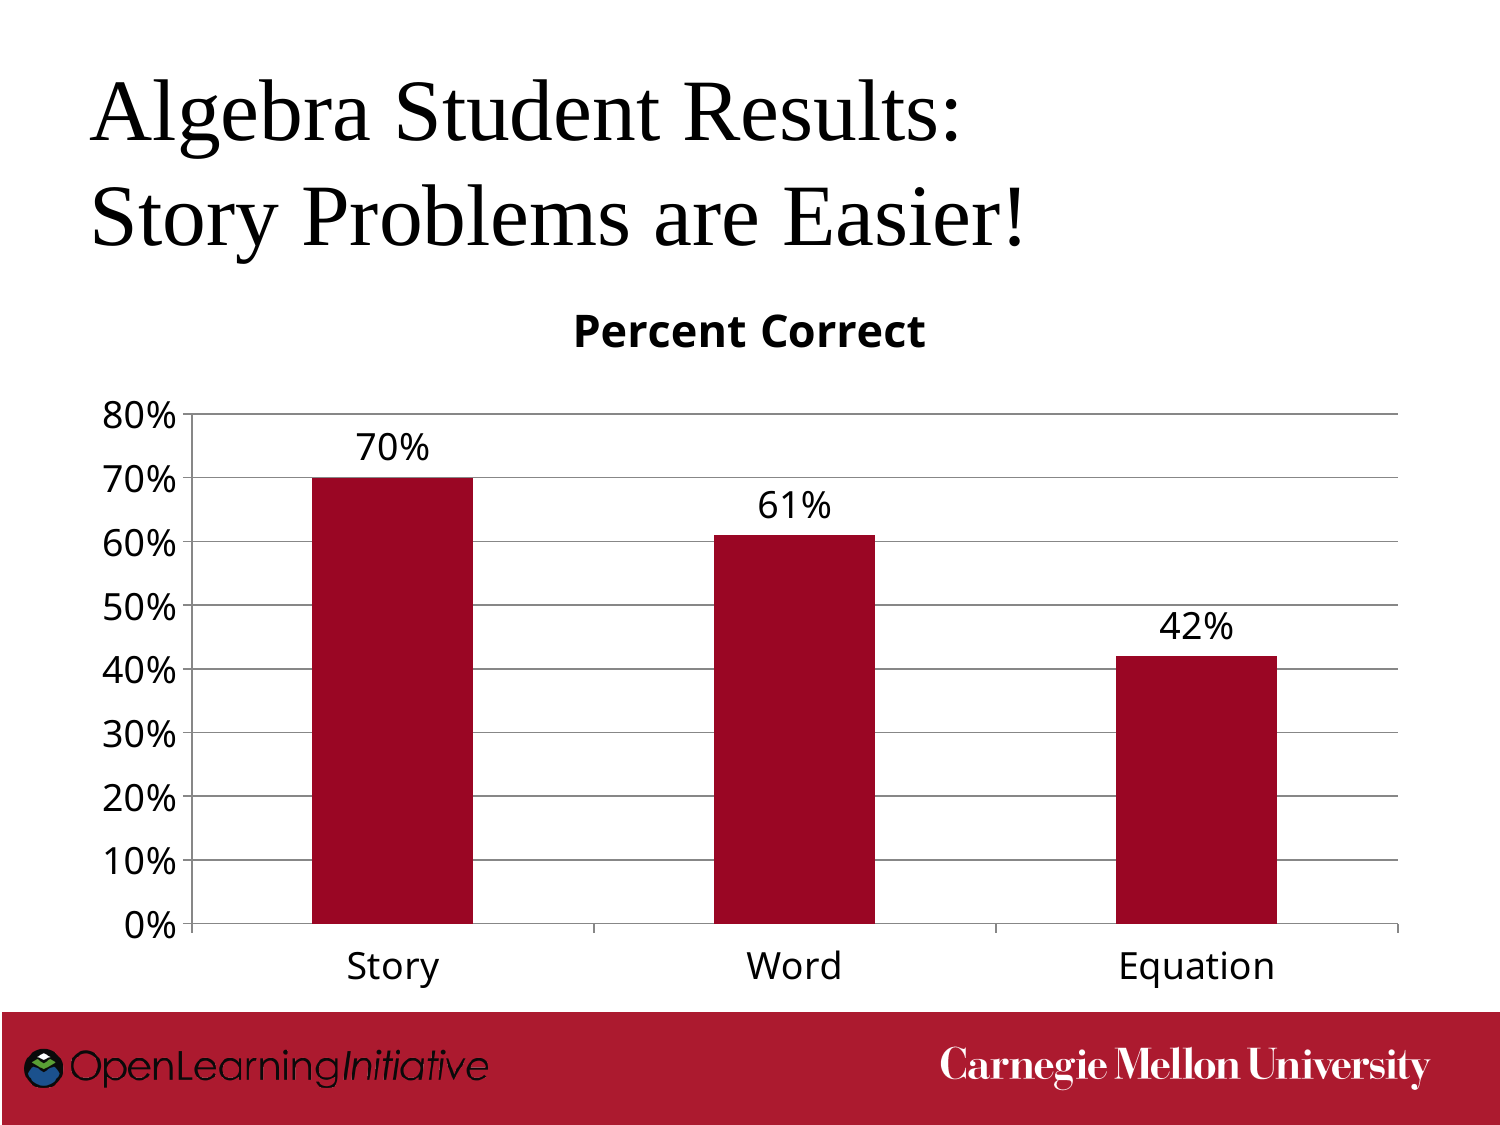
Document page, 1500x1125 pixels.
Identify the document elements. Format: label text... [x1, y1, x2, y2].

picture [2, 1012, 1500, 1125]
chart [74, 262, 1426, 1006]
title Algebra Student Results: Story Problems are Easier! [75, 45, 1425, 233]
